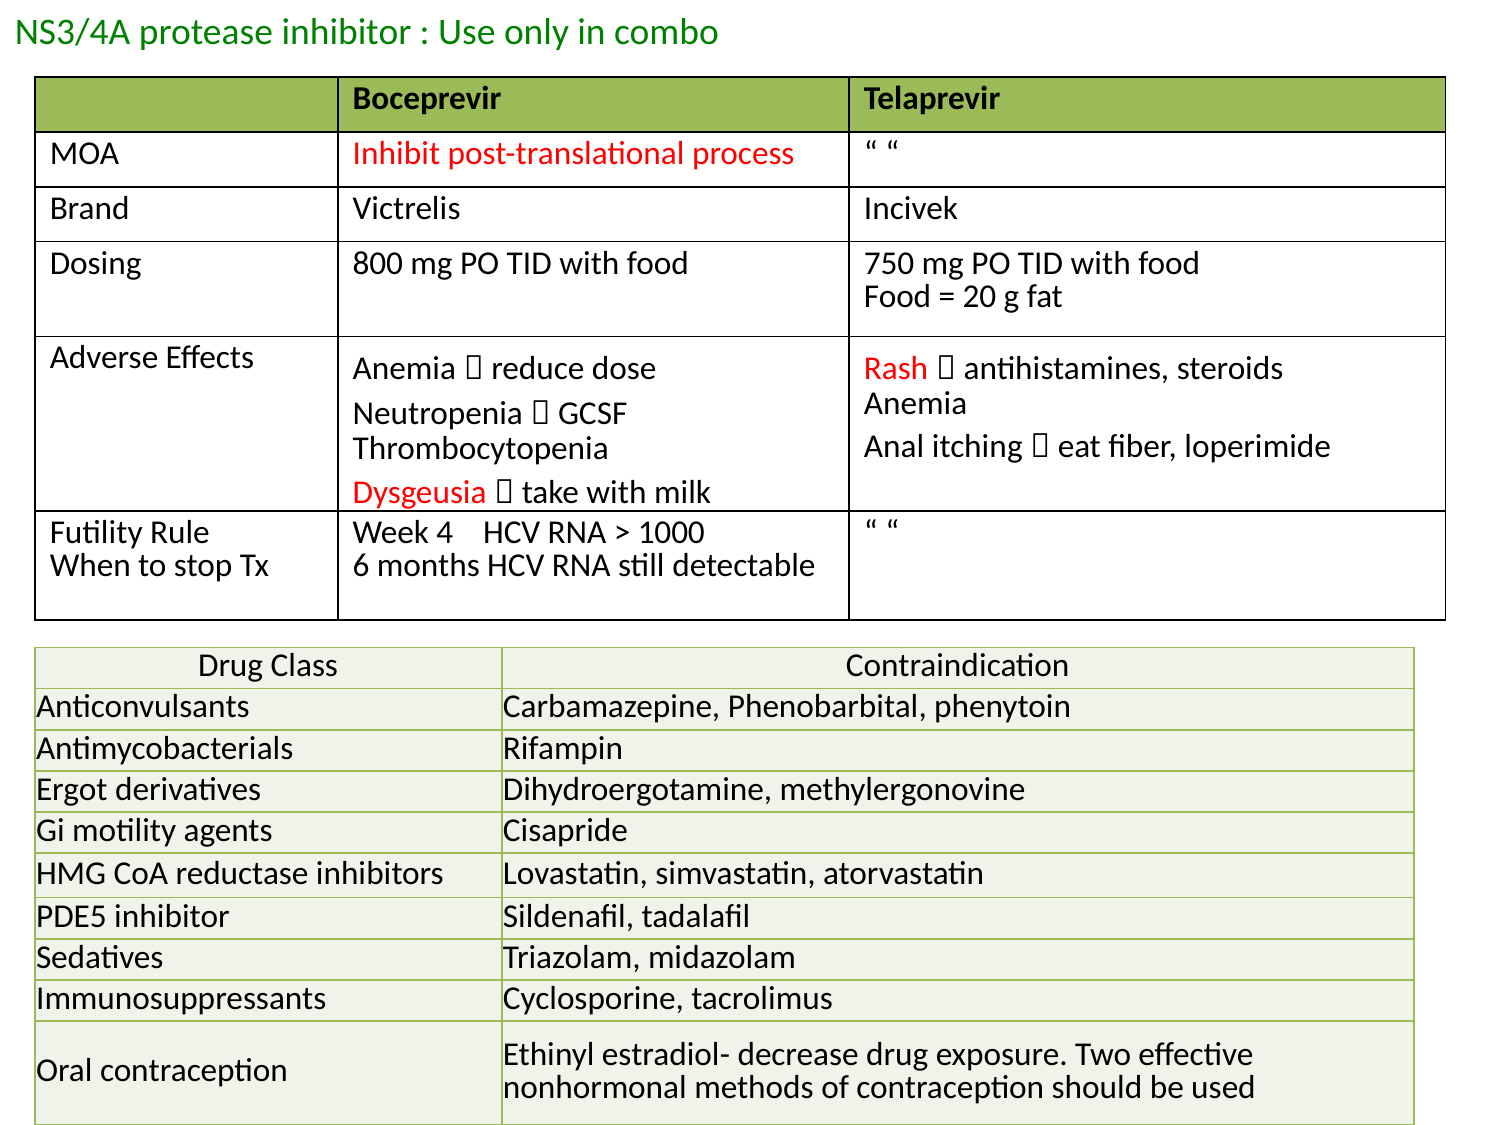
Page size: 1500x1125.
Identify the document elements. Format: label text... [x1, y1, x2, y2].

table_cell Week 4 HCV RNA > 1000 6 months HCV RNA still detectable [339, 512, 848, 619]
table_header Telaprevir [850, 78, 1445, 131]
table_cell Anticonvulsants [36, 689, 501, 729]
table_cell Immunosuppressants [36, 981, 501, 1020]
table_cell Adverse Effects [36, 337, 337, 510]
table_cell Dosing [36, 242, 337, 336]
table_cell Incivek [850, 188, 1445, 241]
table_cell “ “ [850, 133, 1445, 186]
table_cell Rash  antihistamines, steroids Anemia Anal itching  eat fiber, loperimide [850, 337, 1445, 510]
table_cell PDE5 inhibitor [36, 898, 501, 938]
table_cell Cyclosporine, tacrolimus [503, 981, 1413, 1020]
text_box NS3/4A protease inhibitor : Use only in combo [0, 0, 744, 60]
table_cell Futility Rule When to stop Tx [36, 512, 337, 619]
table_cell Brand [36, 188, 337, 241]
table_cell “ “ [850, 512, 1445, 619]
table_cell Lovastatin, simvastatin, atorvastatin [503, 854, 1413, 897]
table_cell 800 mg PO TID with food [339, 242, 848, 336]
table_header Boceprevir [339, 78, 848, 131]
table_header Drug Class [36, 648, 501, 688]
table_cell Carbamazepine, Phenobarbital, phenytoin [503, 689, 1413, 729]
table_cell Oral contraception [36, 1022, 501, 1124]
table_cell Antimycobacterials [36, 731, 501, 770]
table_cell MOA [36, 133, 337, 186]
table_cell 750 mg PO TID with food Food = 20 g fat [850, 242, 1445, 336]
table_cell Rifampin [503, 731, 1413, 770]
table_cell HMG CoA reductase inhibitors [36, 854, 501, 897]
table_cell Sedatives [36, 940, 501, 979]
table_cell Ergot derivatives [36, 772, 501, 811]
table_header Contraindication [503, 648, 1413, 688]
table_cell Dihydroergotamine, methylergonovine [503, 772, 1413, 811]
table_cell Ethinyl estradiol- decrease drug exposure. Two effective nonhormonal methods of contraception should be used [503, 1022, 1413, 1124]
table_header [36, 78, 337, 131]
table_cell Anemia  reduce dose Neutropenia  GCSF Thrombocytopenia Dysgeusia  take with milk [339, 337, 848, 510]
table_cell Sildenafil, tadalafil [503, 898, 1413, 938]
table_cell Victrelis [339, 188, 848, 241]
table_cell Gi motility agents [36, 813, 501, 852]
table_cell Cisapride [503, 813, 1413, 852]
table_cell Triazolam, midazolam [503, 940, 1413, 979]
table_cell Inhibit post-translational process [339, 133, 848, 186]
